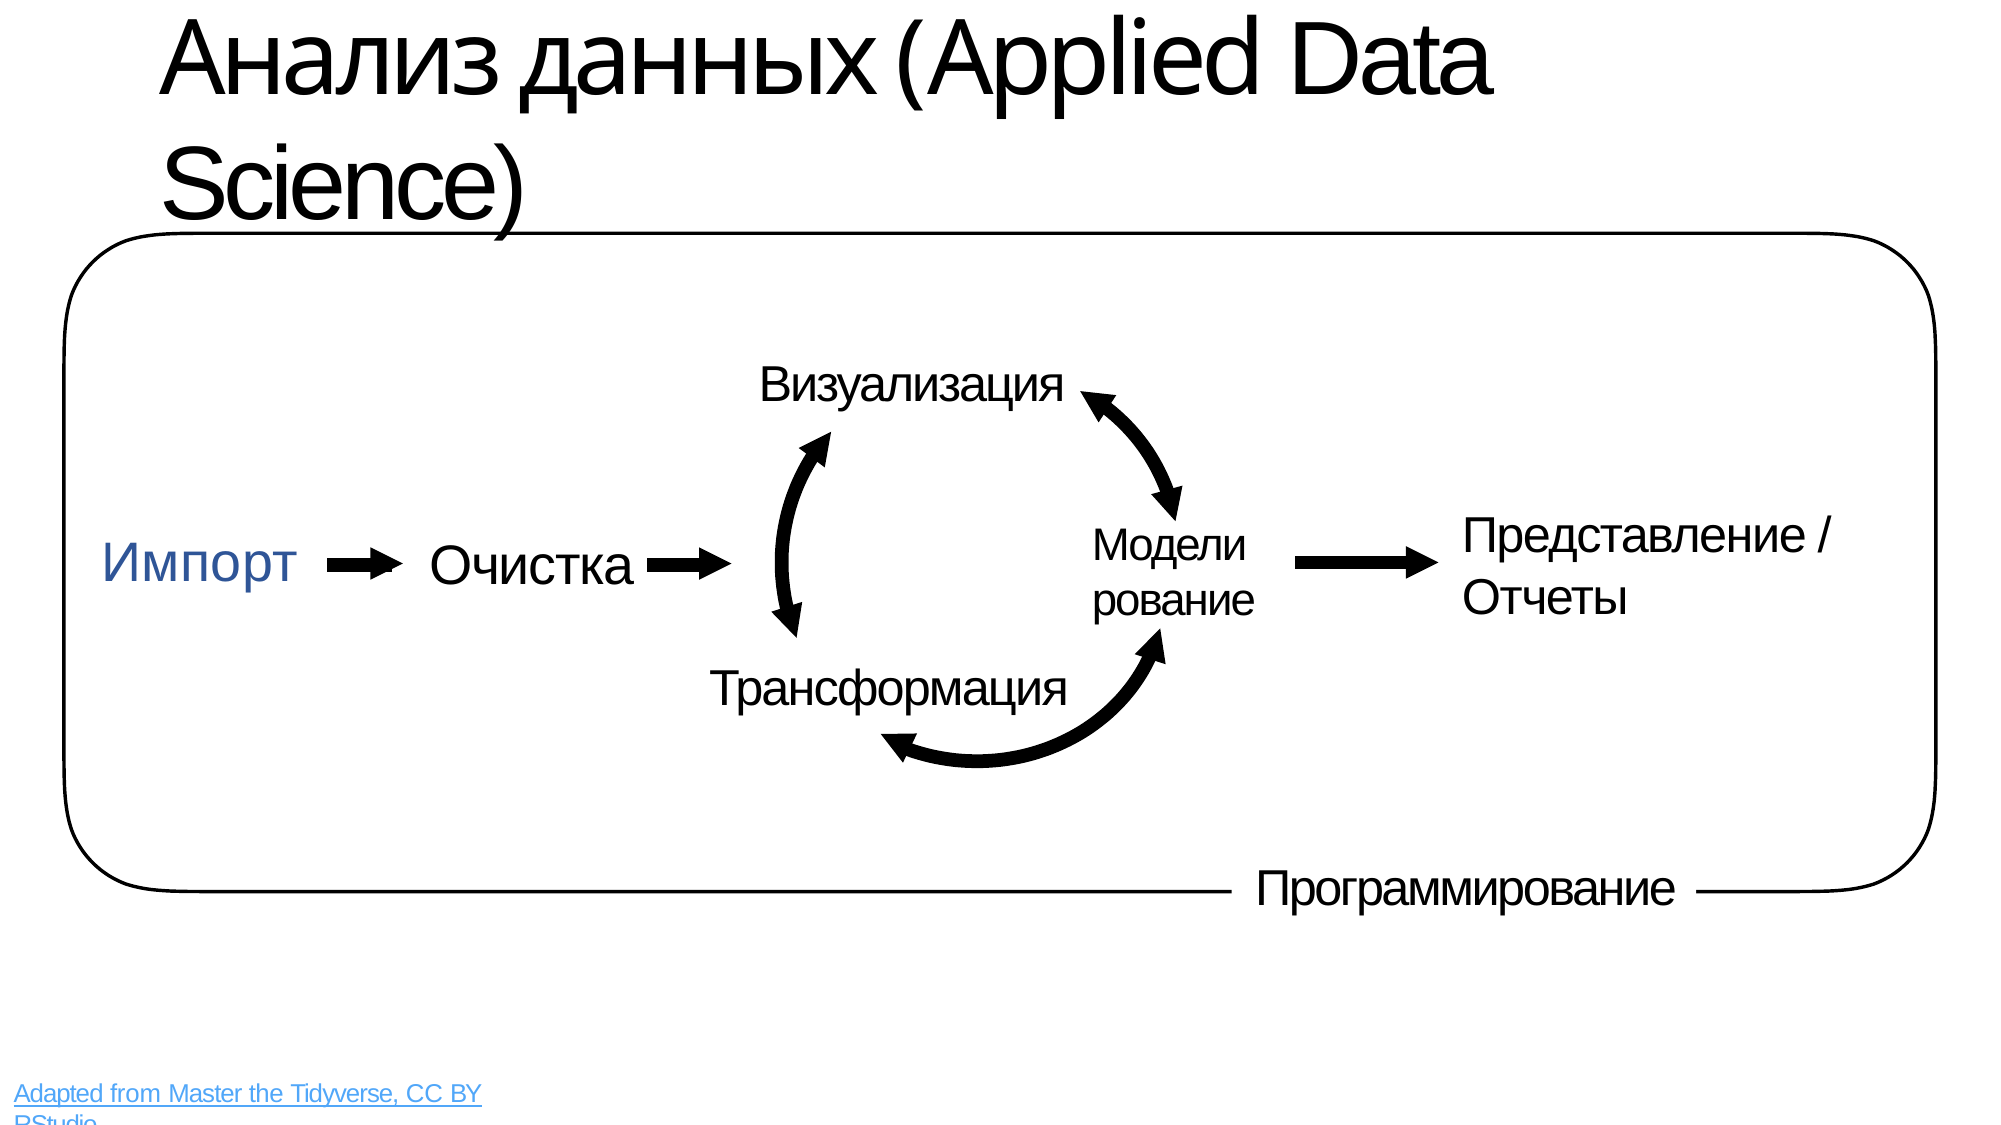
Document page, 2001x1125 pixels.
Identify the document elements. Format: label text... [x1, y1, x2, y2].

title Анализ данных (Applied Data Science) [158, 0, 1865, 241]
text_box Adapted from Master the Tidyverse, CC BY RStudio [12, 1077, 565, 1125]
text_box Программирование [1231, 853, 1678, 916]
text_box Трансформация [707, 652, 1073, 716]
text_box [63, 234, 1936, 892]
text_box [1231, 833, 1697, 937]
